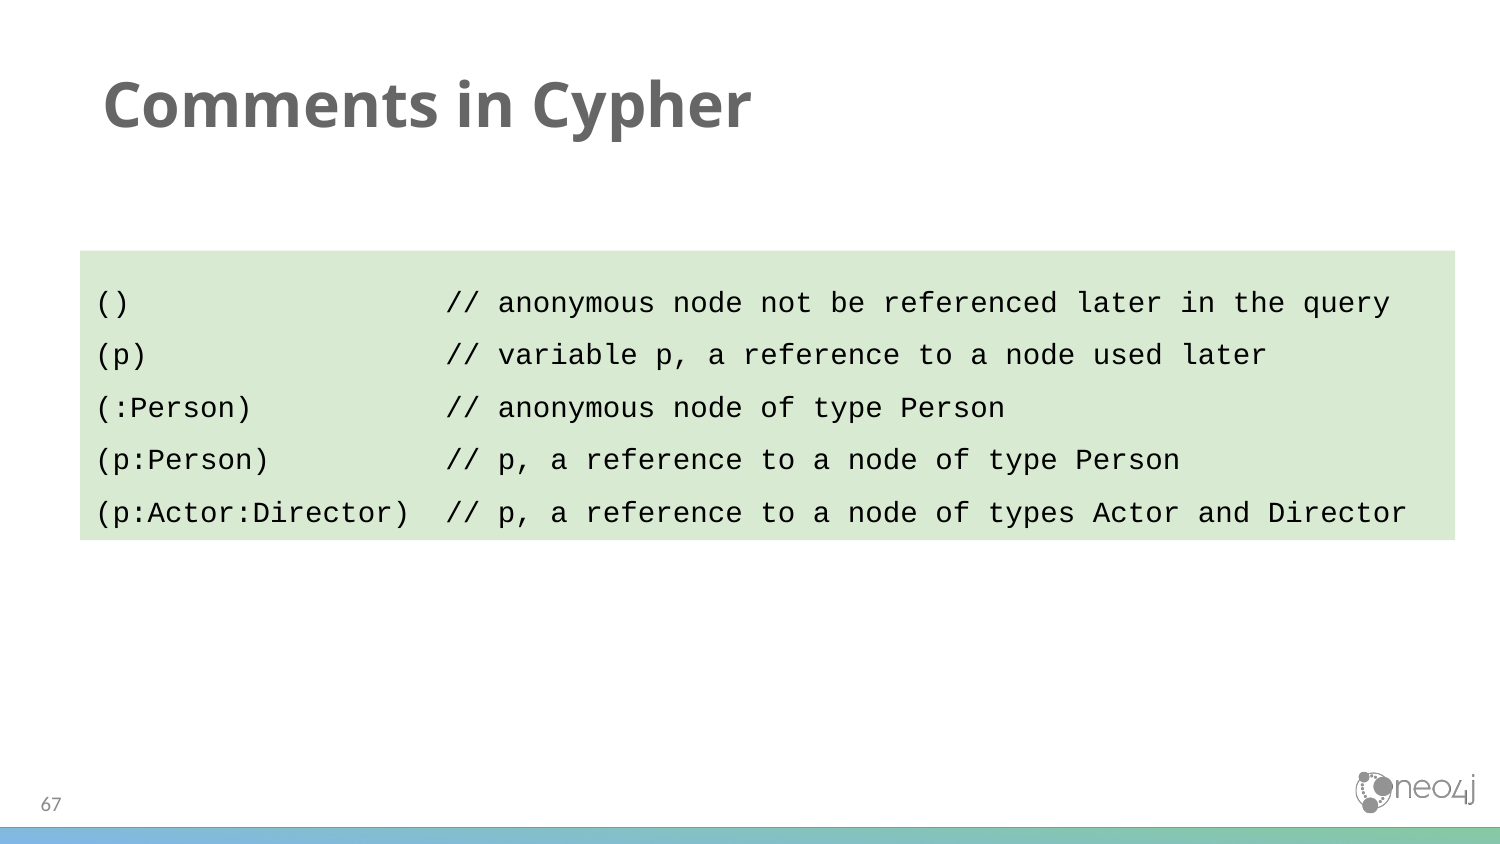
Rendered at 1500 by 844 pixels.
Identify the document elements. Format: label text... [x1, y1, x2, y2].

picture [1352, 767, 1479, 818]
text_box () // anonymous node not be referenced later in the query (p) // variable p, a reference to a node used later (:Person) // anonymous node of type Person (p:Person) // p, a reference to a node of type Person (p:Actor:Director) // p, a reference to a node of types Actor and Director [80, 250, 1456, 541]
title Comments in Cypher [87, 50, 1413, 143]
picture [0, 826, 1500, 844]
slide_number ‹#› [16, 780, 87, 826]
